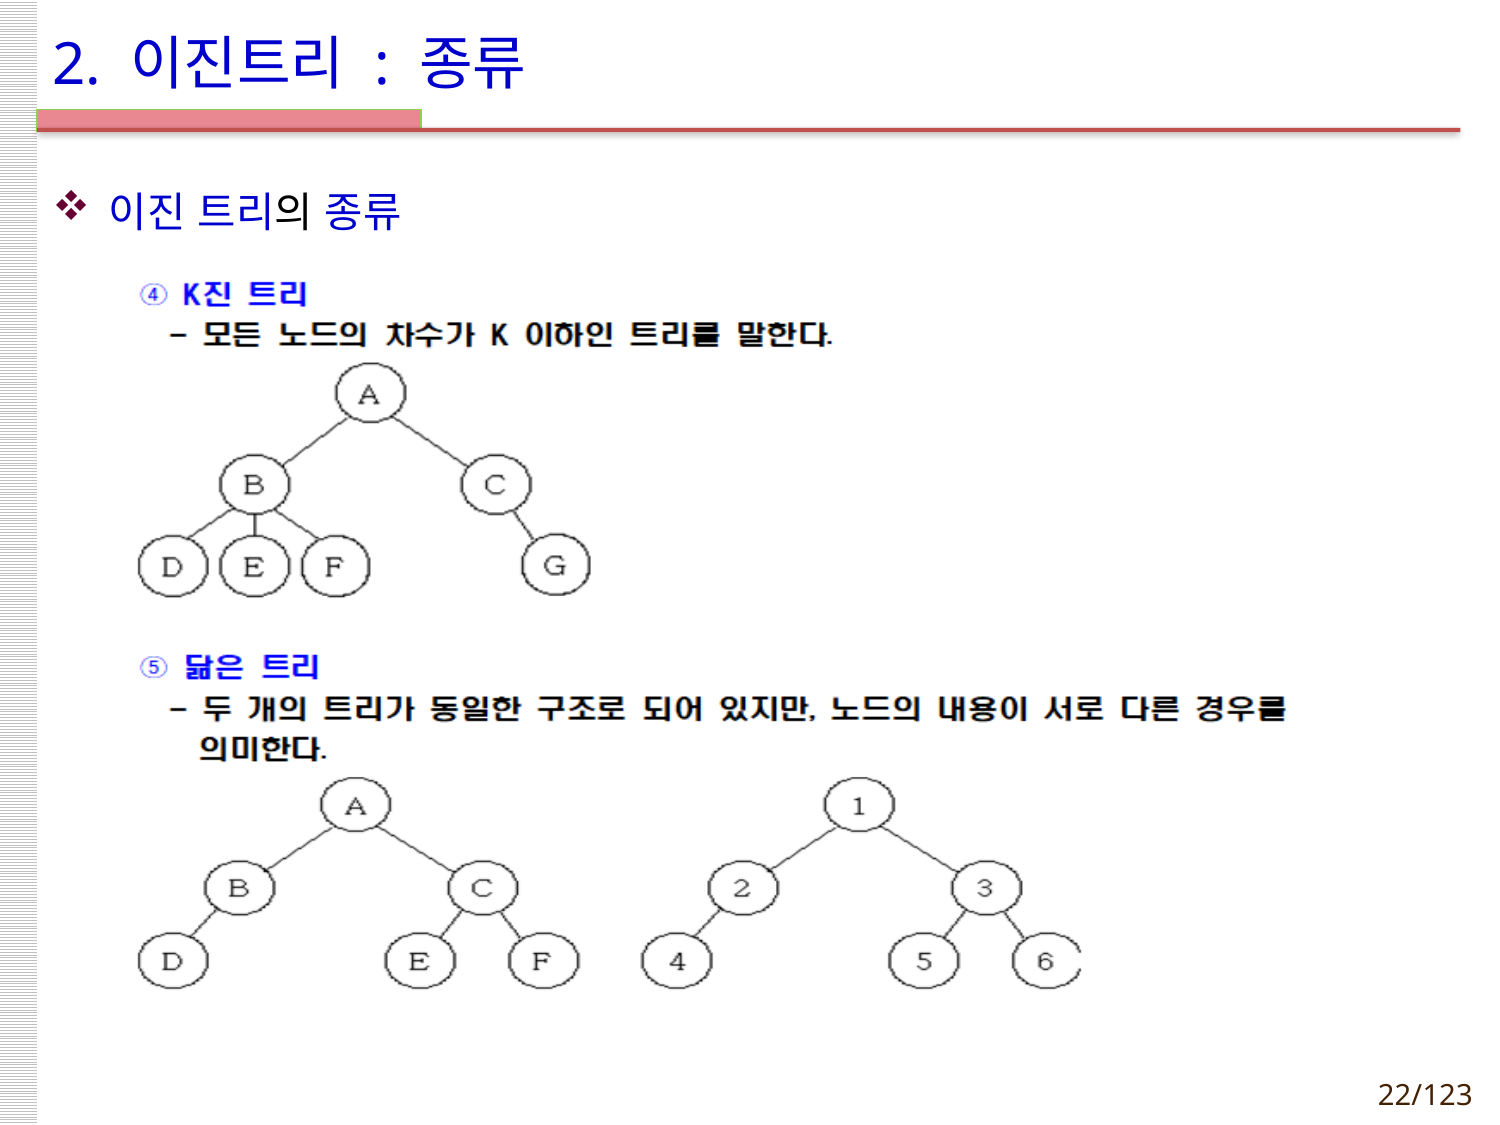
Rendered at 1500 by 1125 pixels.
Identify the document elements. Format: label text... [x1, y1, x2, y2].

list 이진 트리의 종류 [37, 152, 1463, 1091]
picture [123, 265, 1341, 1012]
title 2. 이진트리 : 종류 [37, 13, 1278, 109]
